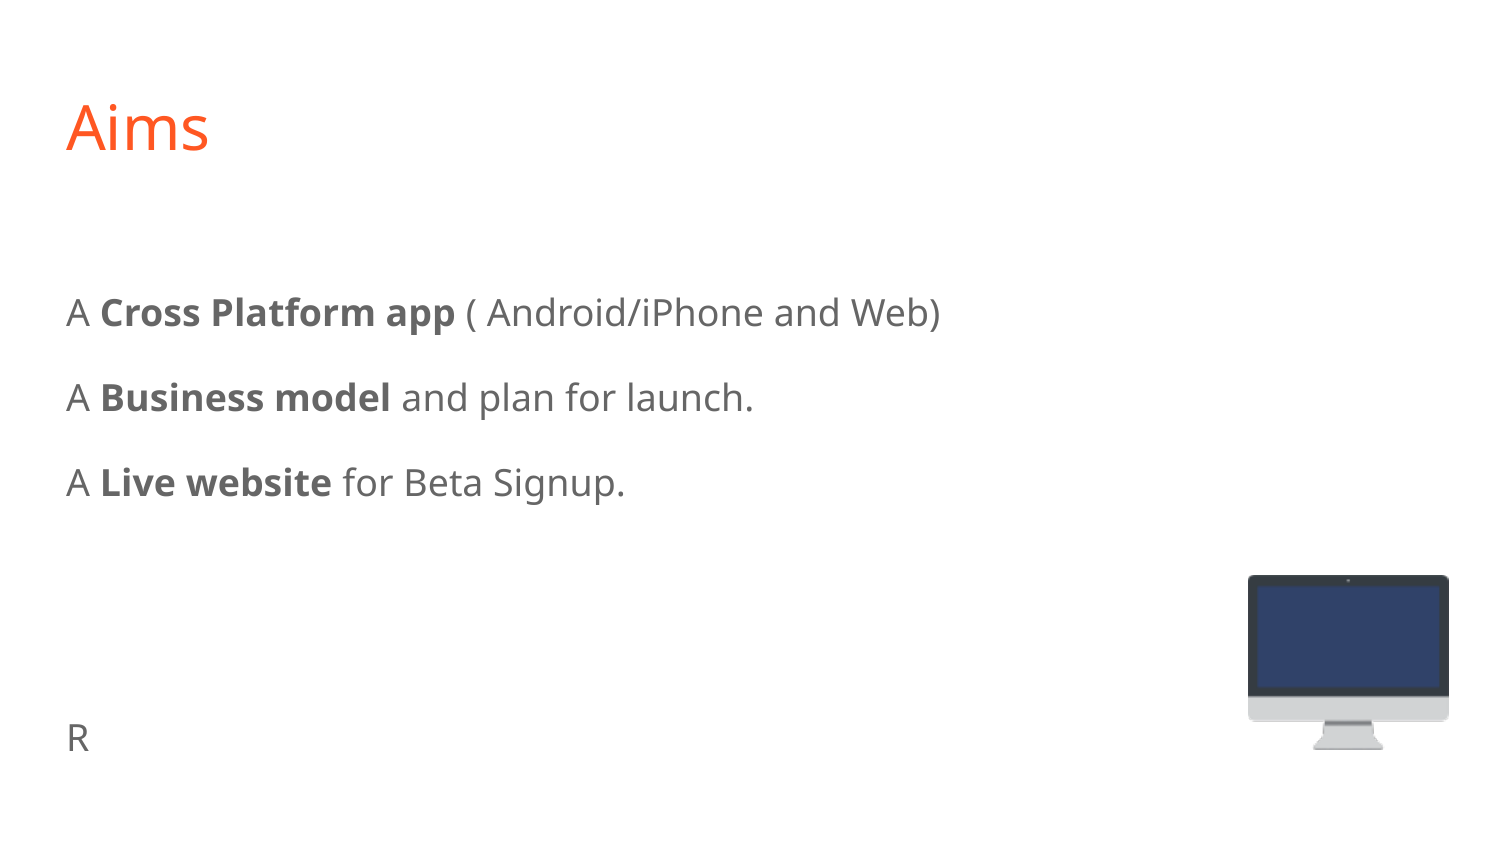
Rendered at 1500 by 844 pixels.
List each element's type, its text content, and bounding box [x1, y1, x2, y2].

picture [1248, 575, 1450, 750]
title Aims [51, 72, 1449, 167]
list A Cross Platform app ( Android/iPhone and Web) A Business model and plan for launch. A Live website for Beta Signup. R [51, 189, 1449, 750]
